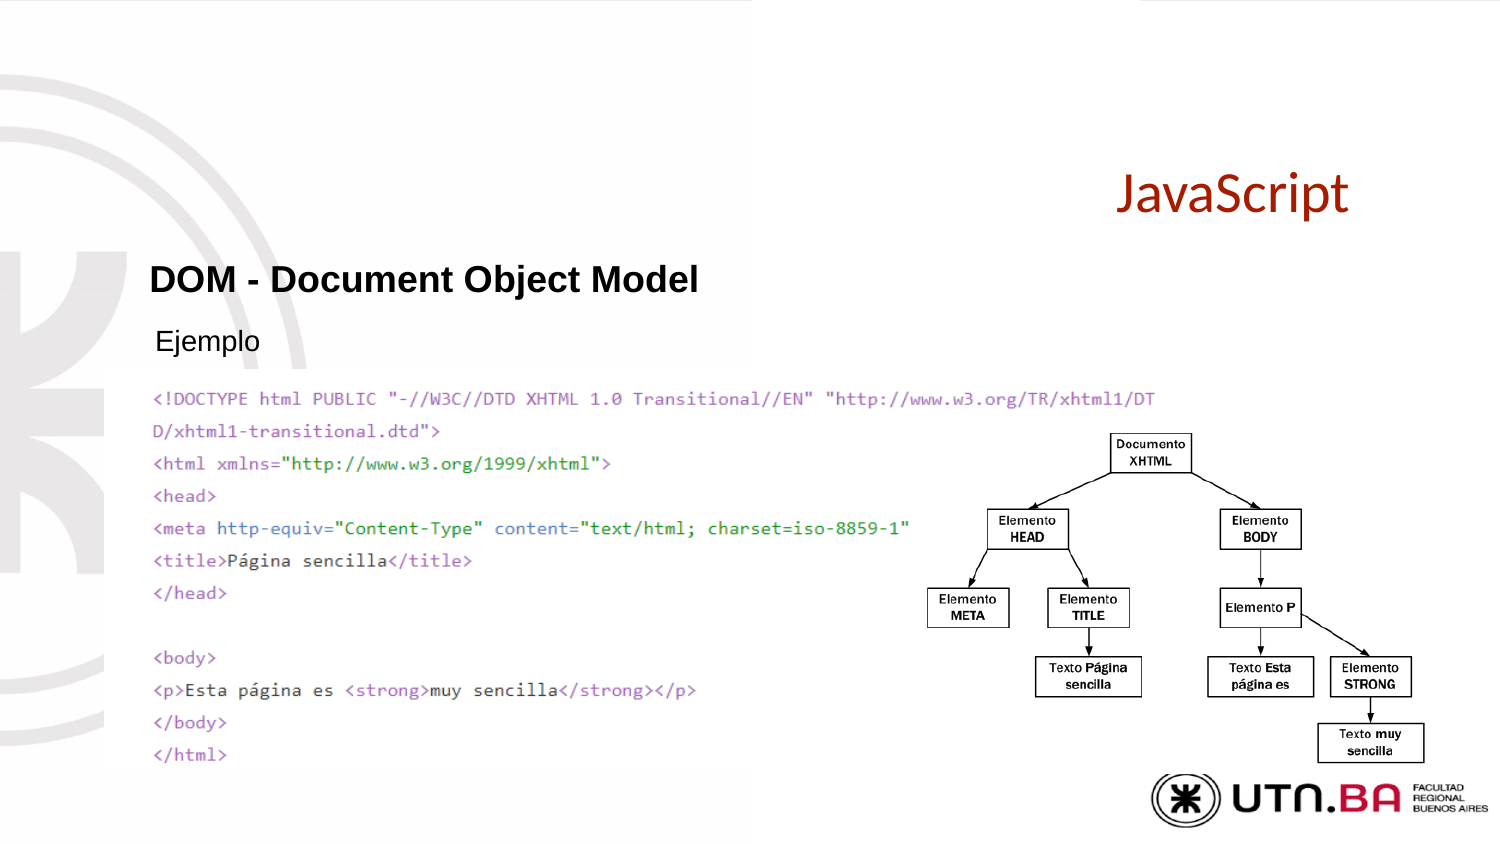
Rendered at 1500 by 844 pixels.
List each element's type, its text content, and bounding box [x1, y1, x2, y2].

title JavaScript [134, 138, 1366, 235]
picture [0, 0, 1500, 844]
list DOM - Document Object Model [134, 235, 827, 316]
text_box Ejemplo [139, 307, 338, 367]
